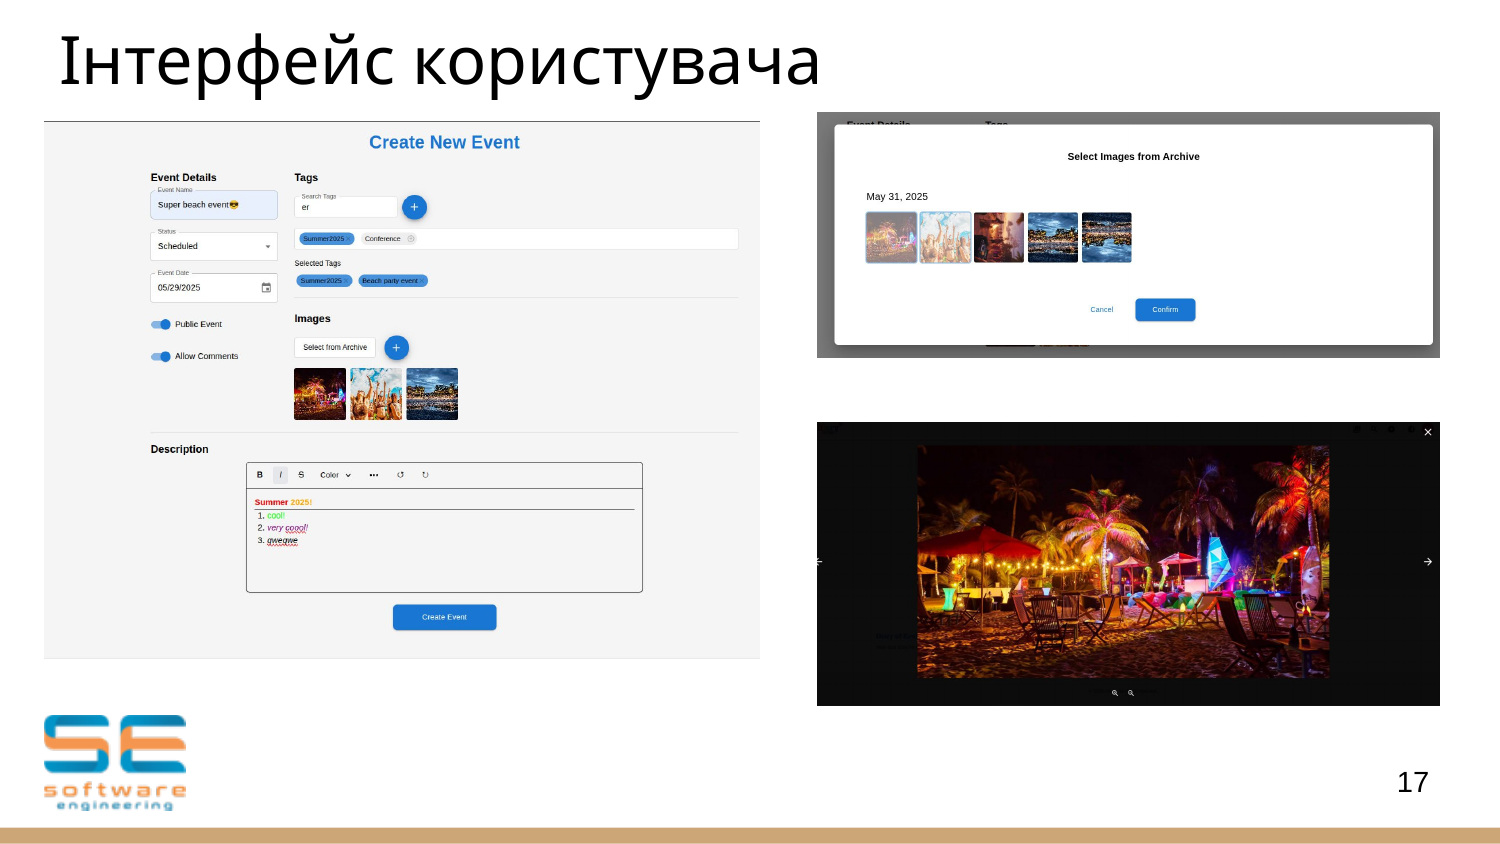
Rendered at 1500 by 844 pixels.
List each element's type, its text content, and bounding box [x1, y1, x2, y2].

picture [43, 714, 186, 811]
title Інтерфейс користувача [44, 0, 1442, 113]
text_box 17 [1382, 755, 1500, 806]
picture [817, 422, 1441, 706]
picture [817, 112, 1441, 358]
picture [43, 121, 761, 660]
